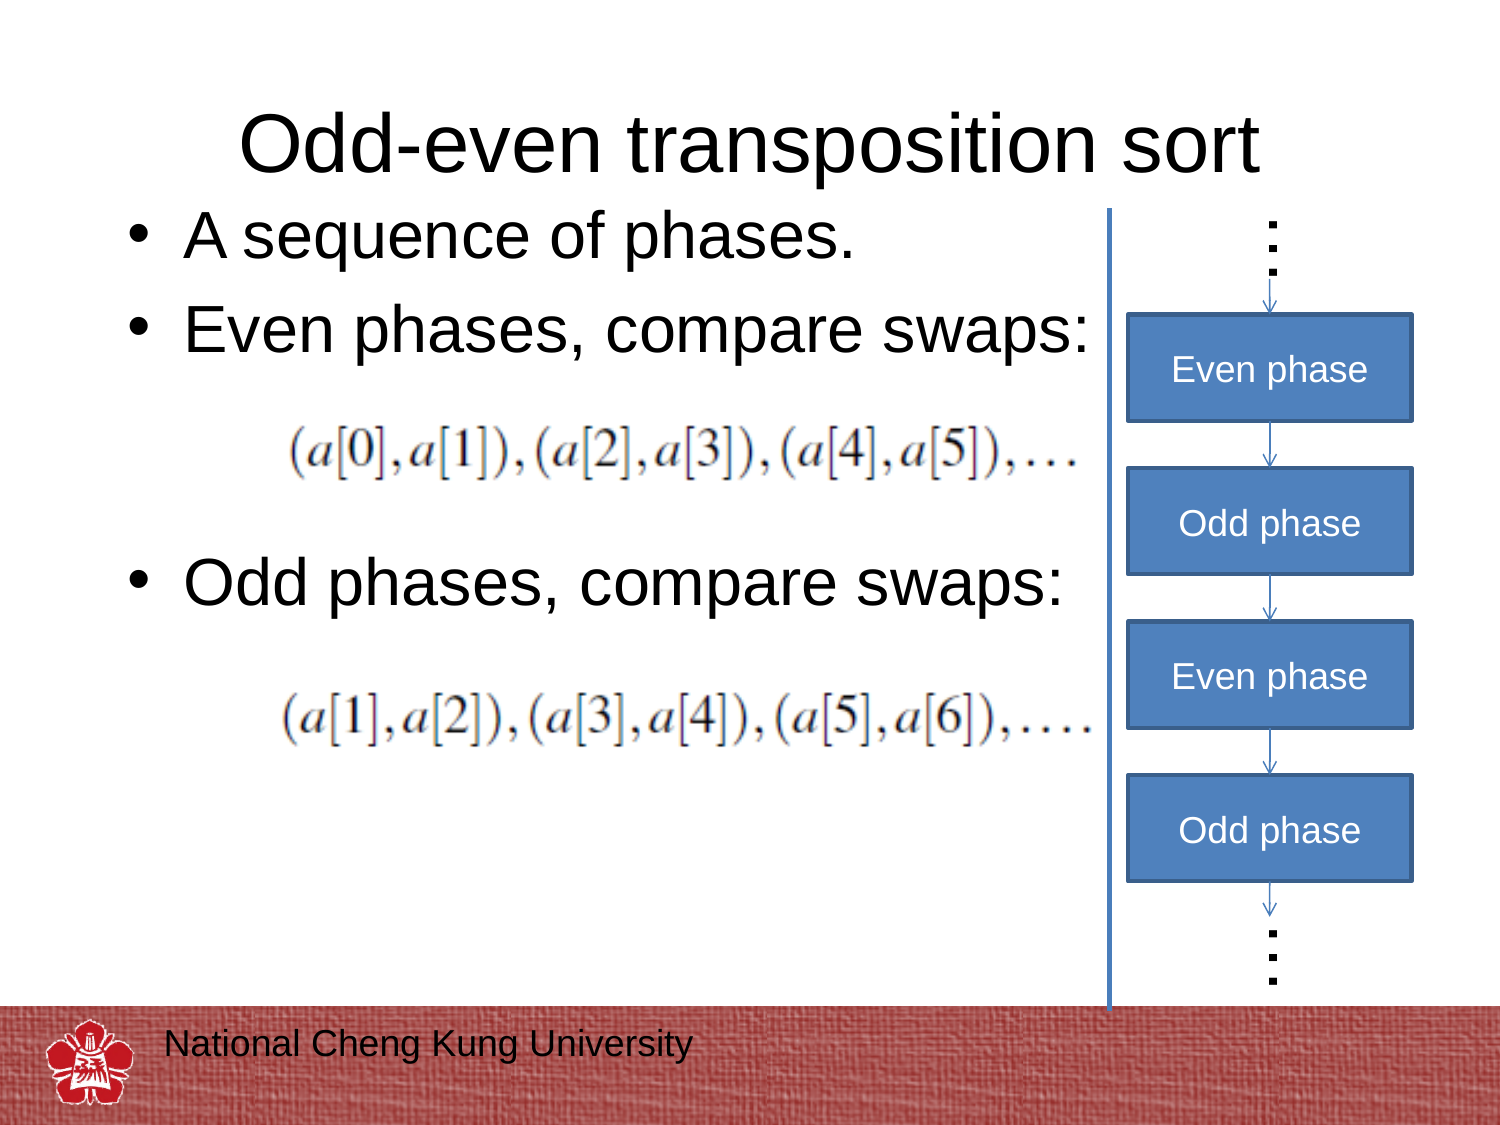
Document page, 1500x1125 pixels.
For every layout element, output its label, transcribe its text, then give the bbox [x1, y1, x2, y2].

title Odd-even transposition sort [75, 45, 1425, 233]
picture [265, 668, 1109, 776]
text_box … [1247, 197, 1353, 302]
text_box … [1247, 905, 1353, 1011]
text_box Even phase [1126, 312, 1414, 423]
list A sequence of phases. Even phases, compare swaps: Odd phases, compare swaps: [112, 184, 1469, 657]
text_box Even phase [1126, 619, 1414, 730]
text_box Odd phase [1126, 773, 1414, 883]
picture [29, 1006, 148, 1125]
text_box Odd phase [1126, 466, 1414, 576]
picture [277, 408, 1087, 504]
